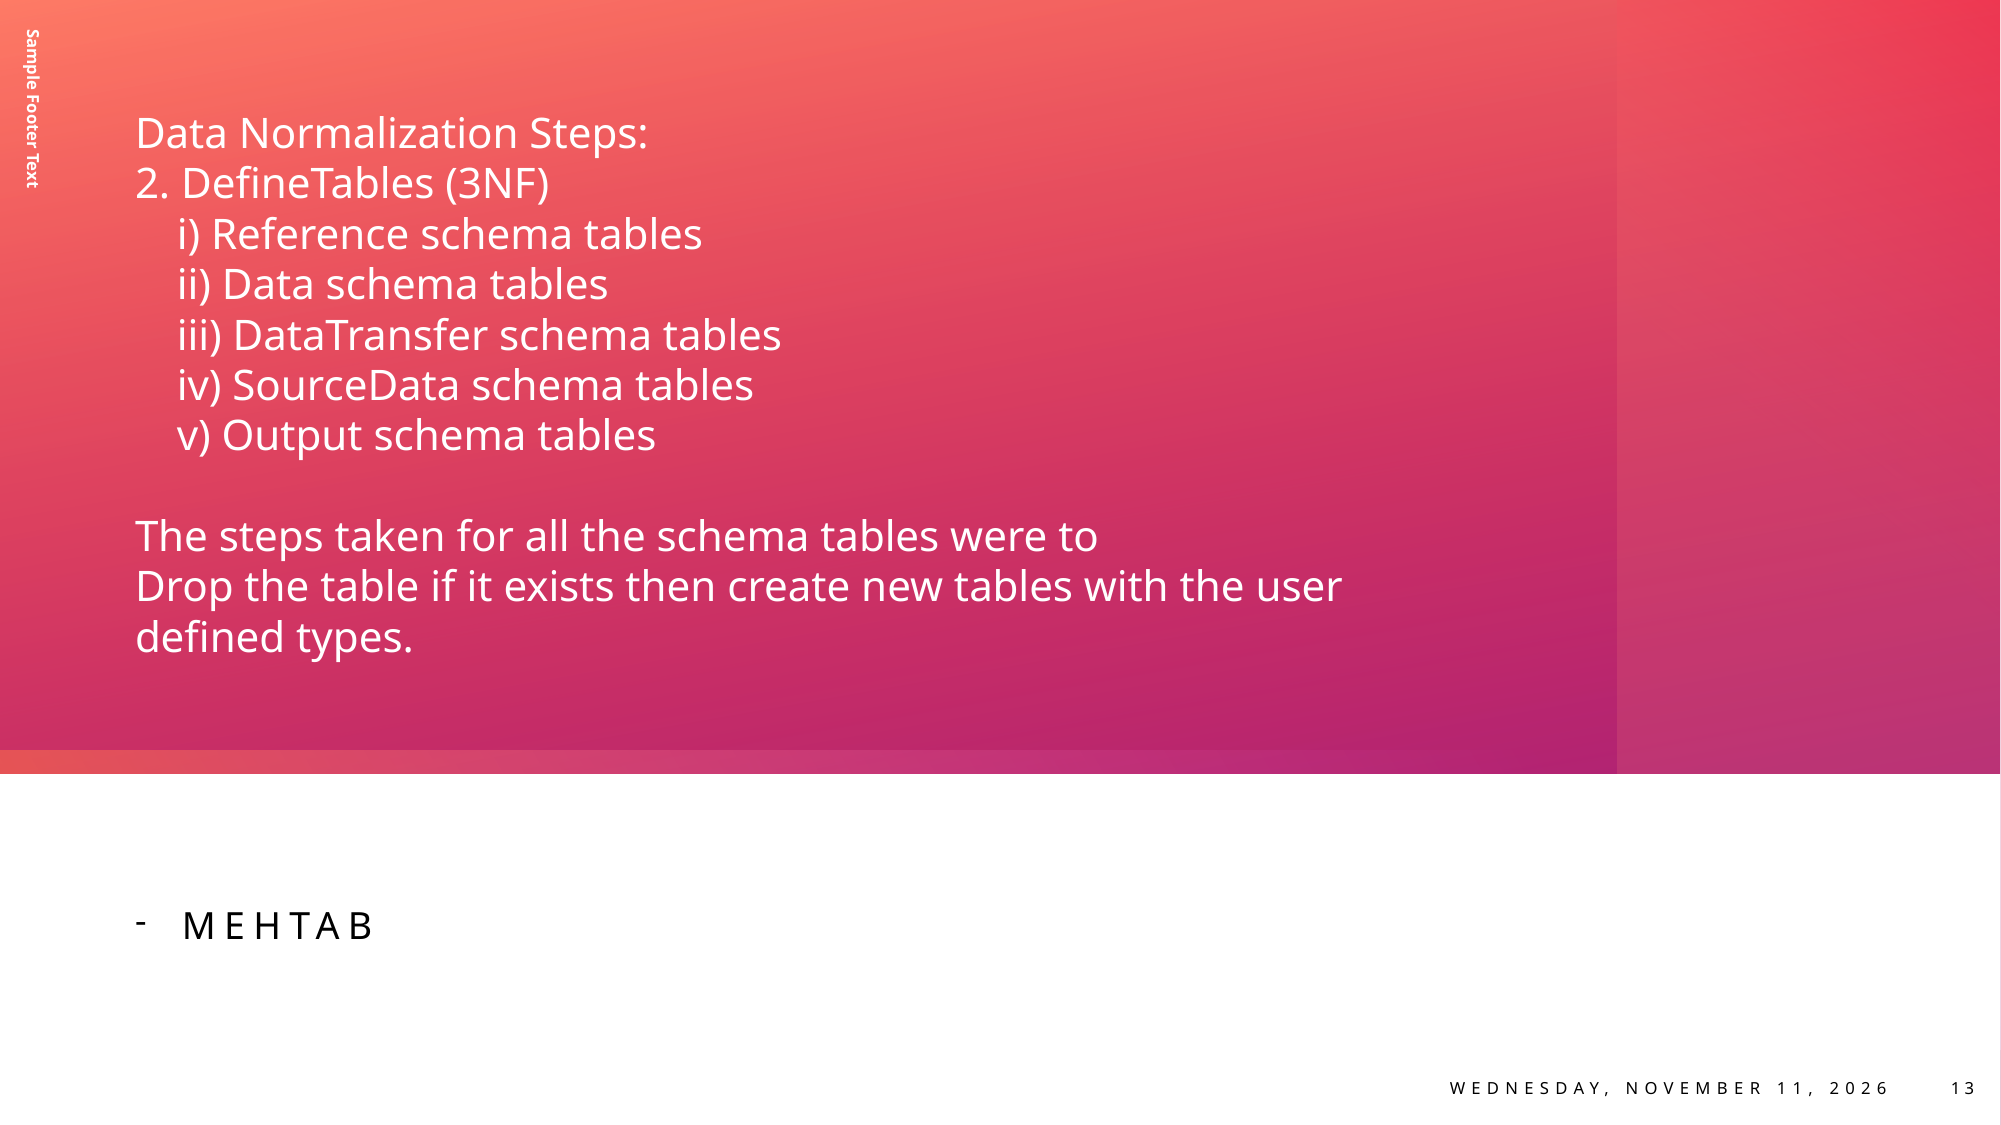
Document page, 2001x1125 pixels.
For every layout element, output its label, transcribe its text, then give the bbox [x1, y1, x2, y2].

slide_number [1135, 1058, 1898, 1119]
footer Sample Footer Text [2, 14, 63, 598]
slide_number 13 [1898, 1058, 1989, 1119]
subtitle Mehtab [120, 814, 1011, 1026]
title Data Normalization Steps: 2. DefineTables (3NF) i) Reference schema tables ii) Data schema tables iii) DataTransfer schema tables iv) SourceData schema tables v) Output schema tables The steps taken for all the schema tables were to Drop the table if it exists then create new tables with the user defined types. [120, 98, 1474, 720]
